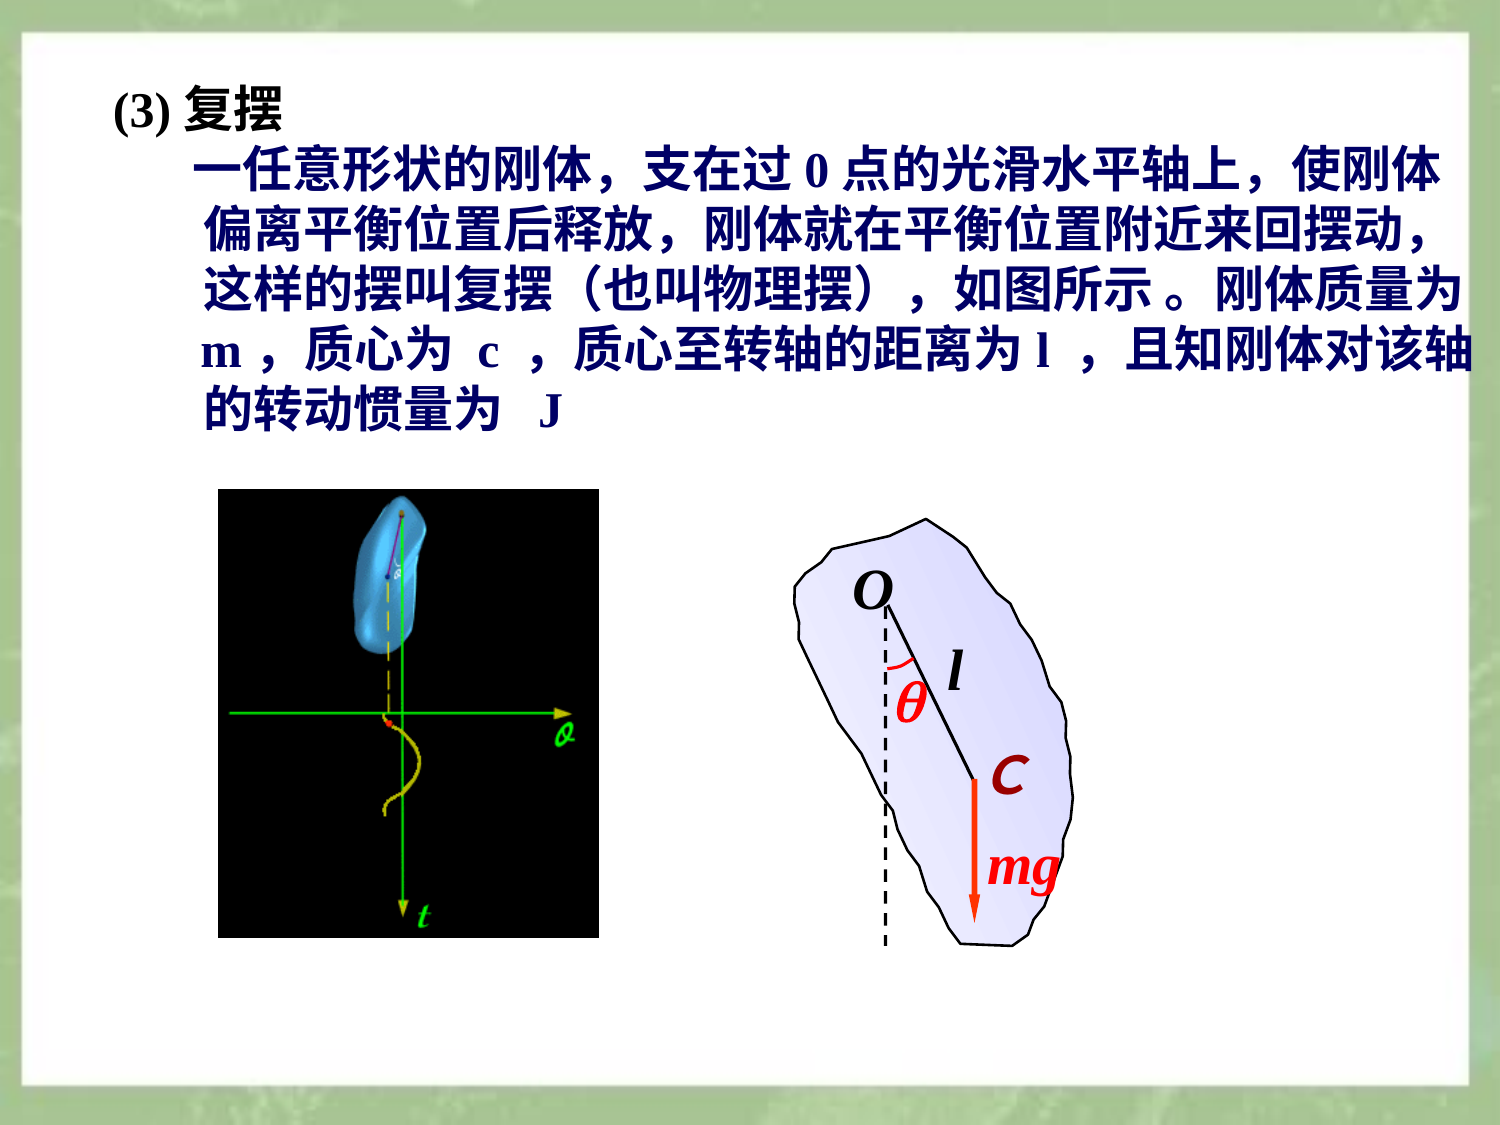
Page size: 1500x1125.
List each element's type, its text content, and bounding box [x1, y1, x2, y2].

text_box (3)复摆 一任意形状的刚体，支在过0点的光滑水平轴上，使刚体 偏离平衡位置后释放，刚体就在平衡位置附近来回摆动， 这样的摆叫复摆（也叫物理摆），如图所示 。刚体质量为 m，质心为 c ，质心至转轴的距离为l ，且知刚体对该轴 的转动惯量为 J [98, 69, 1490, 565]
picture [0, 0, 1500, 1125]
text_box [754, 531, 1101, 947]
